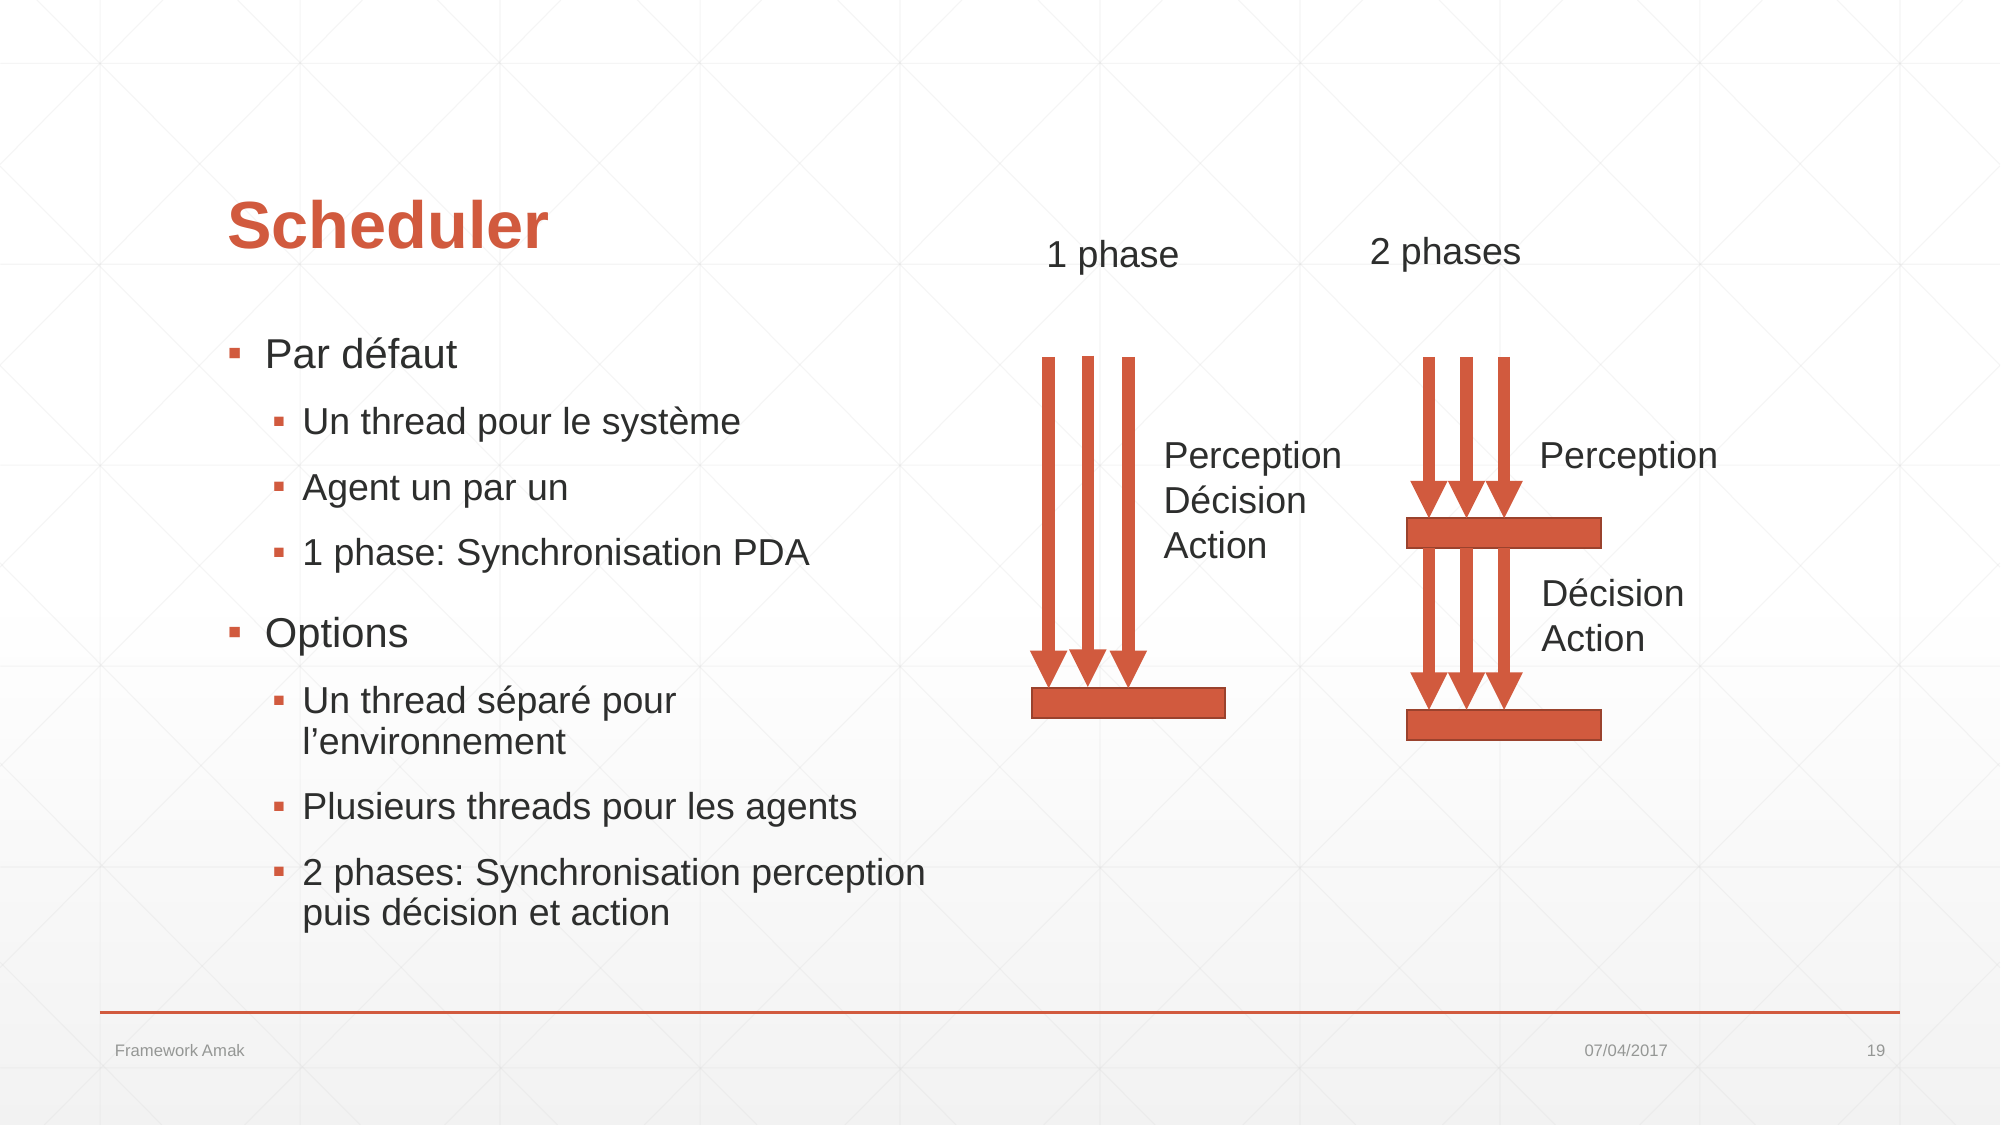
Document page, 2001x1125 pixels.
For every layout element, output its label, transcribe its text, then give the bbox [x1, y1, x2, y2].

title Scheduler [212, 82, 1788, 271]
text_box Perception Décision Action [1148, 423, 1372, 574]
slide_number 19 [1749, 1031, 1901, 1069]
list Par défaut Un thread pour le système Agent un par un 1 phase: Synchronisation PDA Options Un thread séparé pour l’environnement Plusieurs threads pour les agents 2 phases: Synchronisation perception puis décision et action [212, 324, 963, 950]
text_box 1 phase [1031, 222, 1255, 283]
text_box [1406, 709, 1602, 741]
footer Framework Amak [99, 1031, 1106, 1069]
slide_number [1524, 1031, 1684, 1069]
text_box Décision Action [1526, 561, 1750, 667]
text_box [1031, 687, 1226, 719]
text_box [1406, 517, 1602, 549]
text_box Perception [1524, 423, 1748, 484]
text_box 2 phases [1354, 219, 1579, 280]
